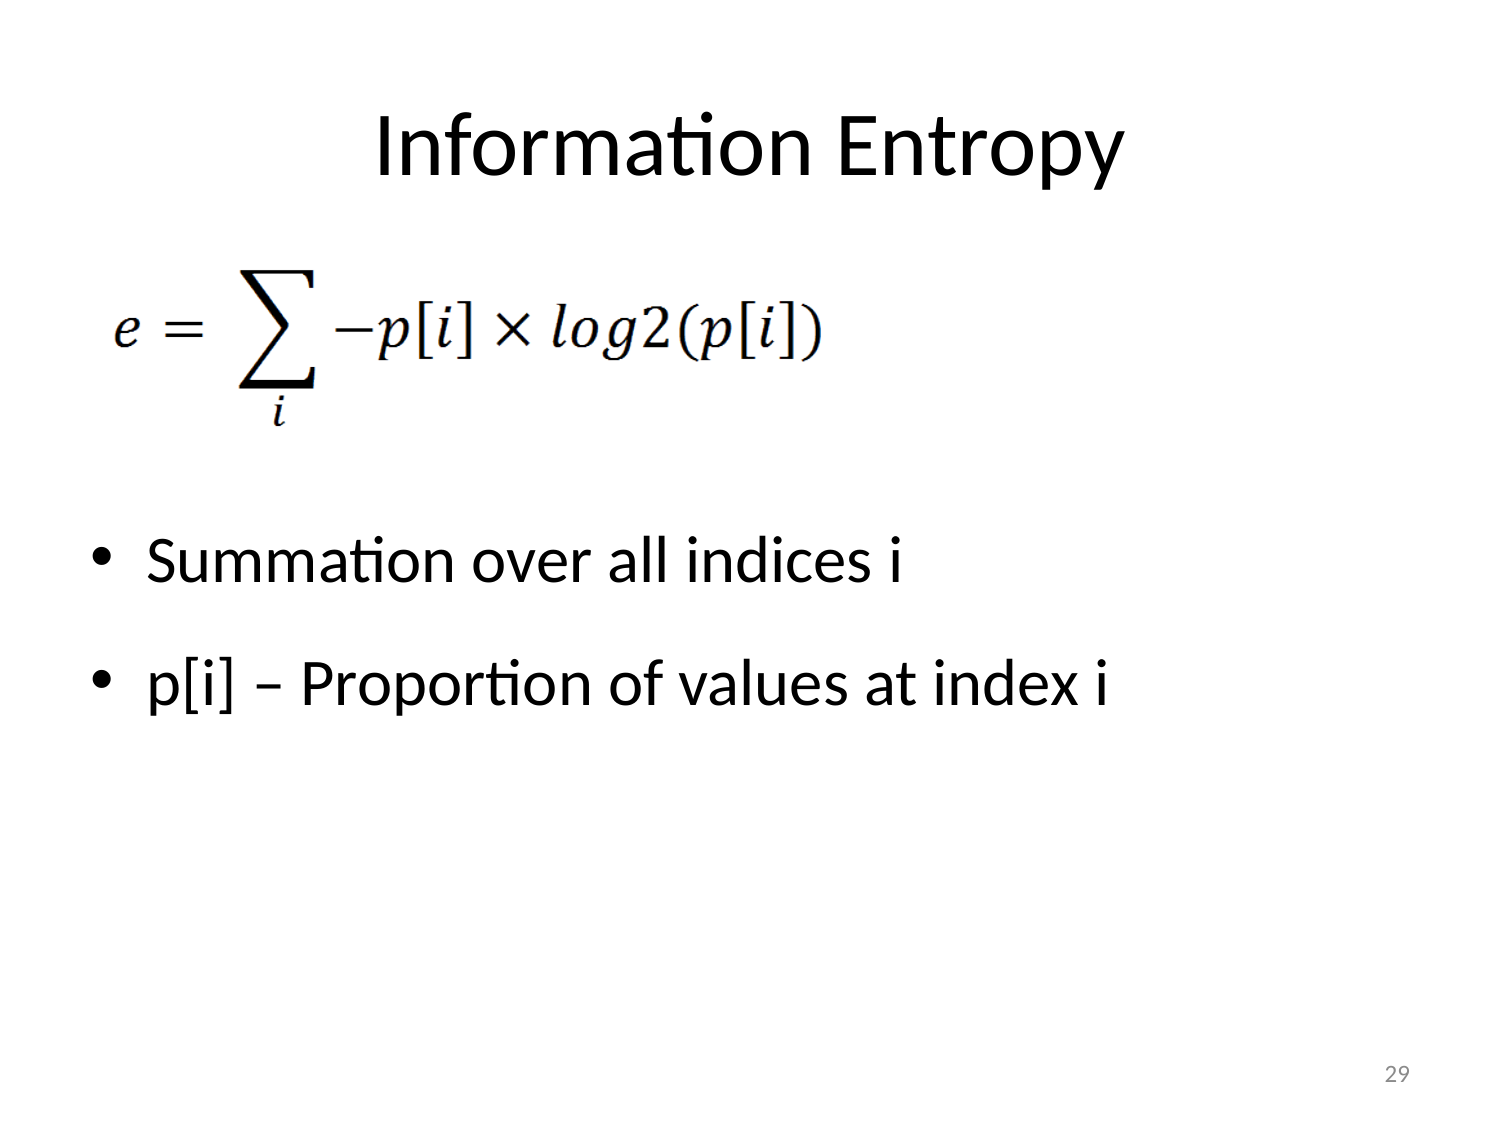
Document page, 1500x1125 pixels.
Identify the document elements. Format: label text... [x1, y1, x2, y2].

picture [112, 212, 826, 439]
slide_number 29 [1074, 1042, 1425, 1103]
text_box Summation over all indices i p[i] – Proportion of values at index i [74, 262, 1425, 1005]
title Information Entropy [75, 45, 1425, 233]
